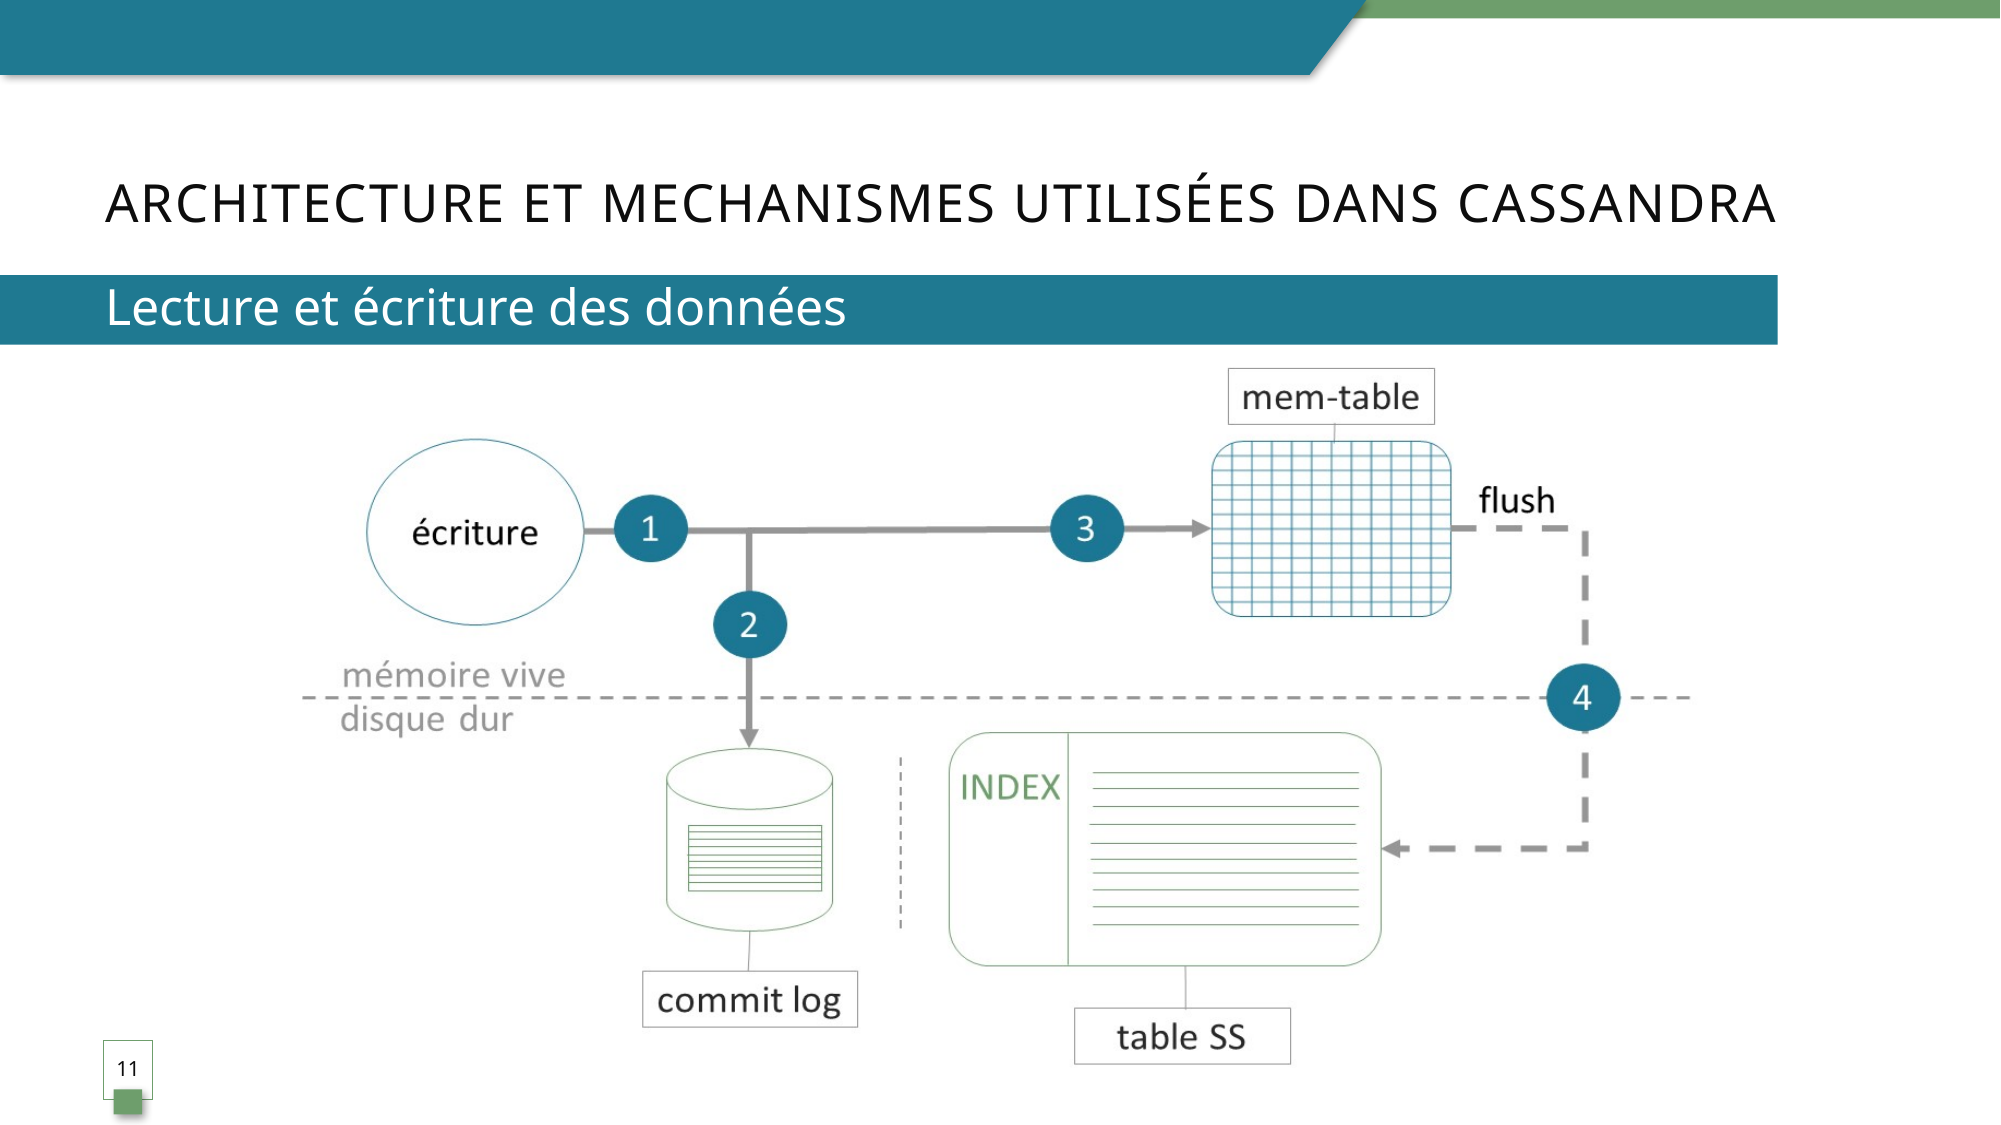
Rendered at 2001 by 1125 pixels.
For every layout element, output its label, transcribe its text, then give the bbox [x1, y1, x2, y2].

title Architecture et mechanismes utilisées dans Cassandra [90, 162, 1863, 279]
picture [302, 350, 1698, 1110]
slide_number 11 [103, 1040, 153, 1100]
list Lecture et écriture des données [0, 275, 1778, 345]
text_box [113, 1089, 143, 1115]
text_box [0, 0, 1368, 77]
